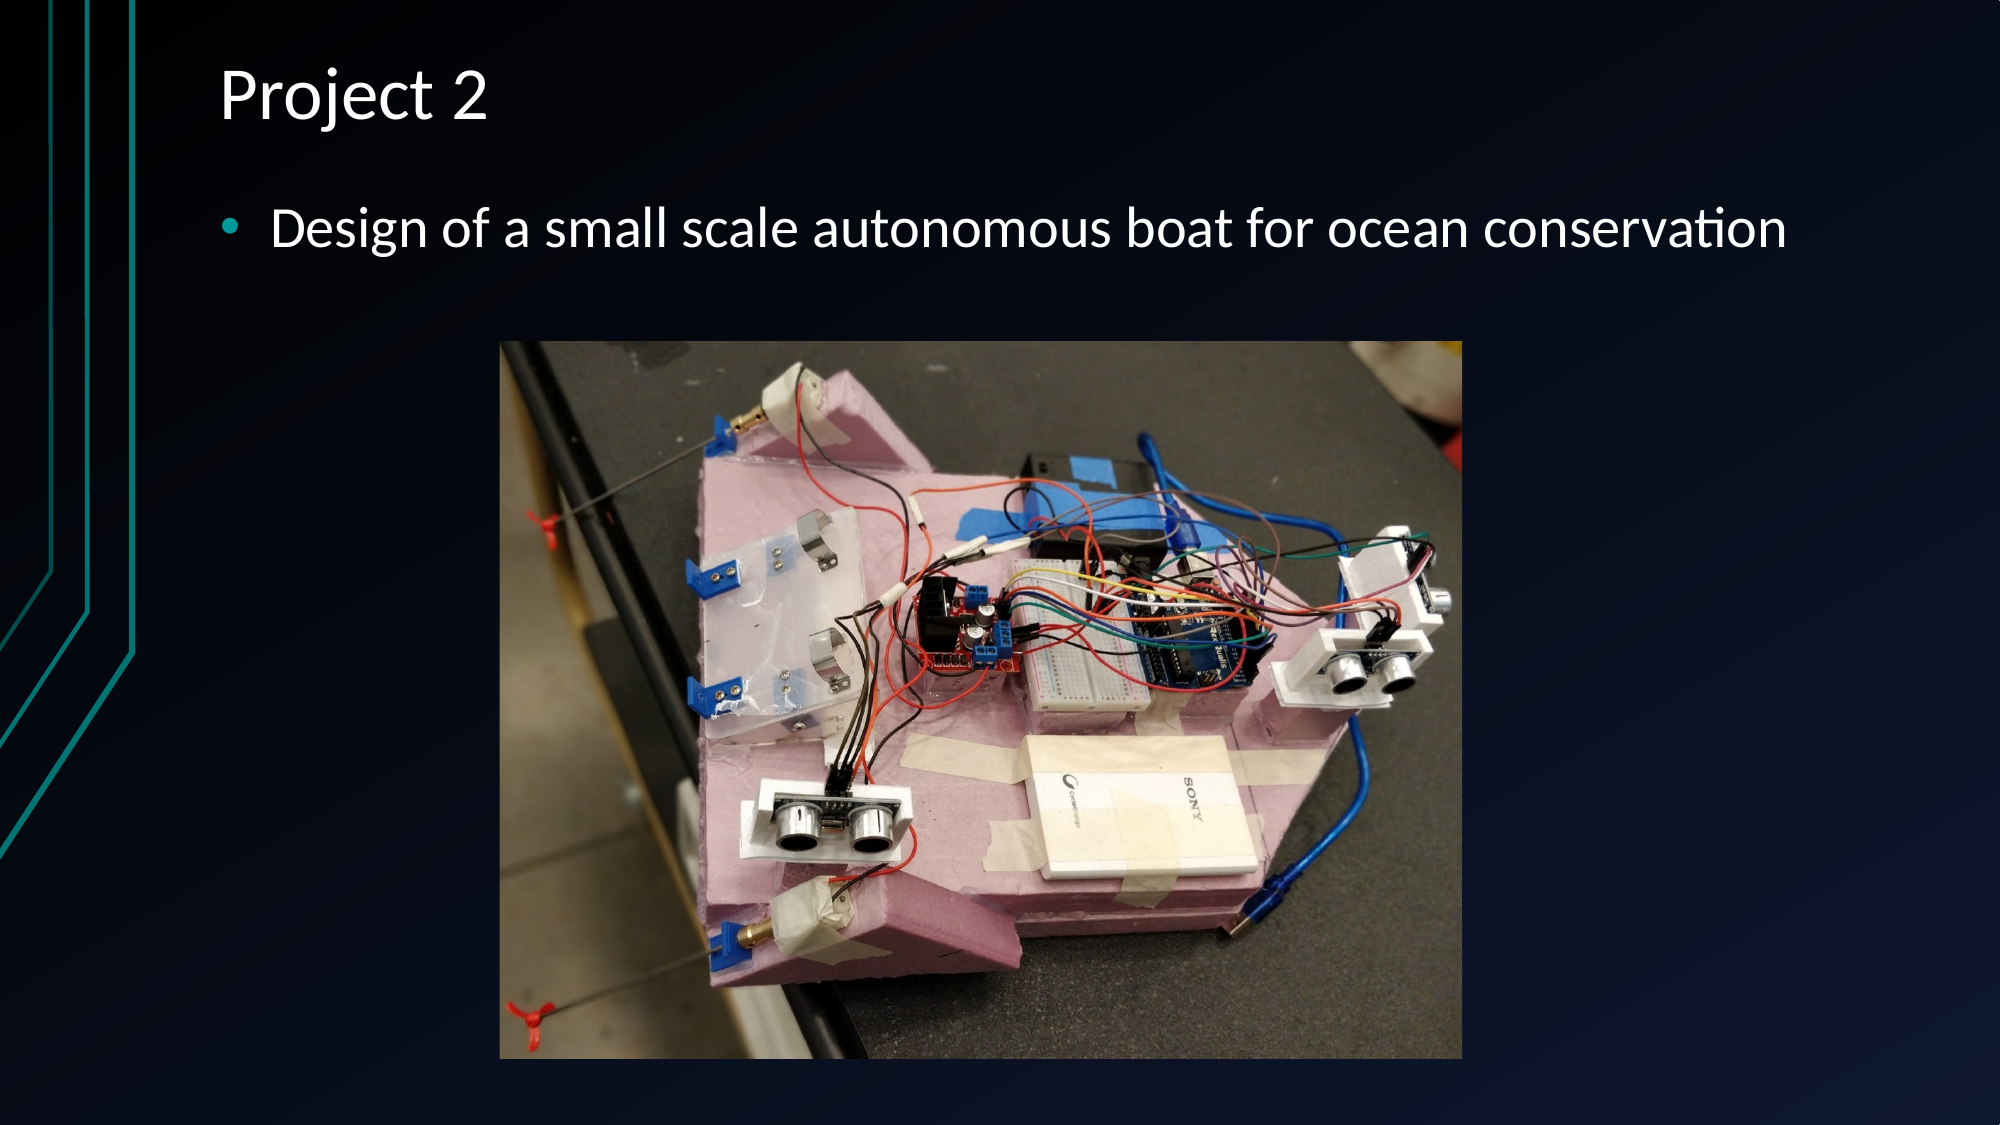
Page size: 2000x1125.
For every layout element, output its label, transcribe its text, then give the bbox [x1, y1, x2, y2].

title Project 2 [199, 37, 575, 146]
picture [499, 341, 1463, 1059]
list Design of a small scale autonomous boat for ocean conservation [199, 187, 1875, 300]
